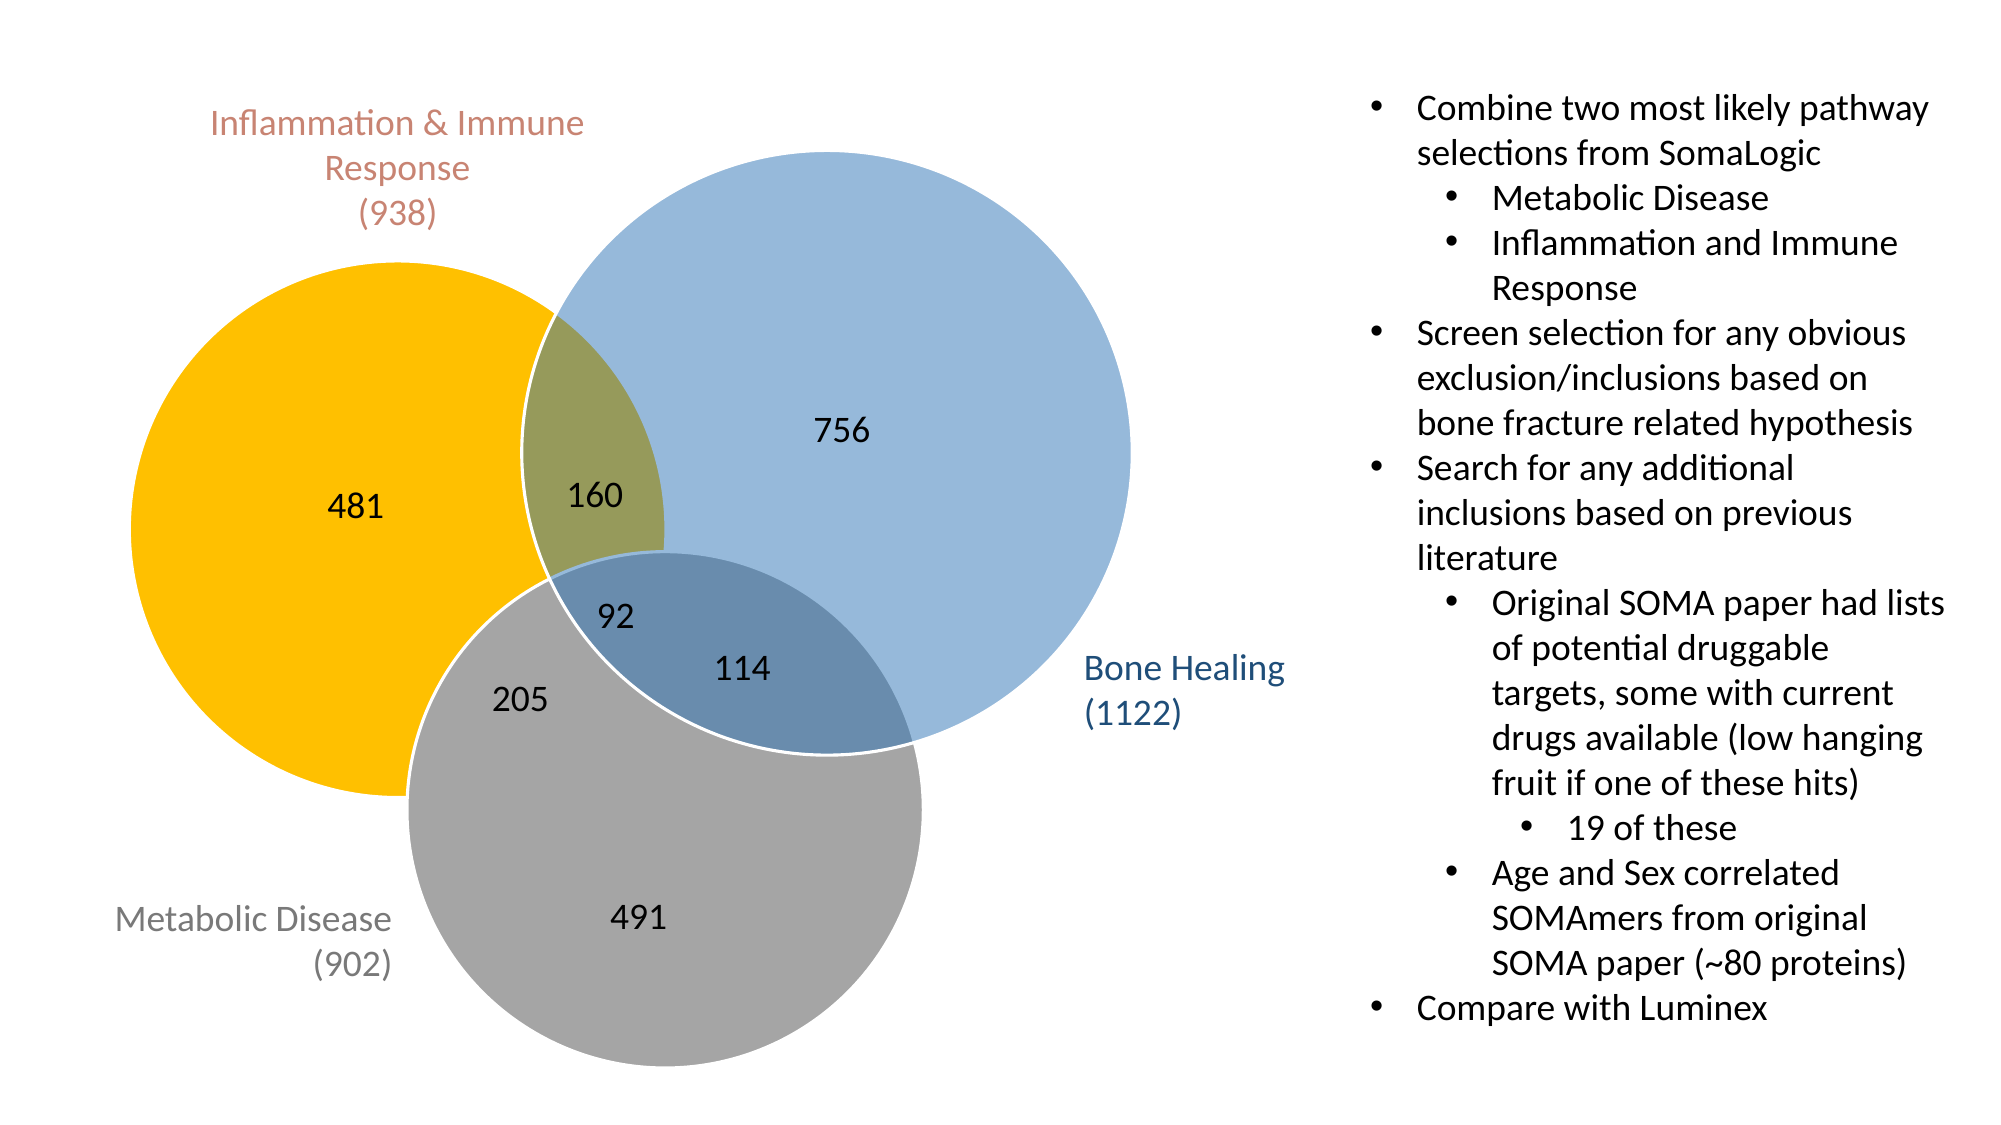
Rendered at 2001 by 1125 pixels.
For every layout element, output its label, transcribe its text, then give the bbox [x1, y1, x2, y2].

text_box 92 [565, 583, 666, 644]
text_box 160 [524, 462, 666, 523]
text_box Metabolic Disease (902) [94, 886, 407, 991]
text_box [127, 259, 556, 800]
text_box [405, 578, 925, 1070]
text_box 205 [449, 666, 591, 726]
text_box [520, 148, 1134, 757]
text_box 114 [671, 635, 813, 696]
text_box 481 [285, 473, 427, 534]
text_box 756 [771, 397, 913, 458]
text_box 491 [568, 884, 710, 944]
text_box Bone Healing (1122) [1068, 635, 1325, 741]
text_box Combine two most likely pathway selections from SomaLogic Metabolic Disease Inflammation and Immune Response Screen selection for any obvious exclusion/inclusions based on bone fracture related hypothesis Search for any additional inclusions based on previous literature Original SOMA paper had lists of potential druggable targets, some with current drugs available (low hanging fruit if one of these hits) 19 of these Age and Sex correlated SOMAmers from original SOMA paper (~80 proteins) Compare with Luminex [1355, 75, 1964, 1036]
text_box Inflammation & Immune Response (938) [143, 90, 652, 241]
